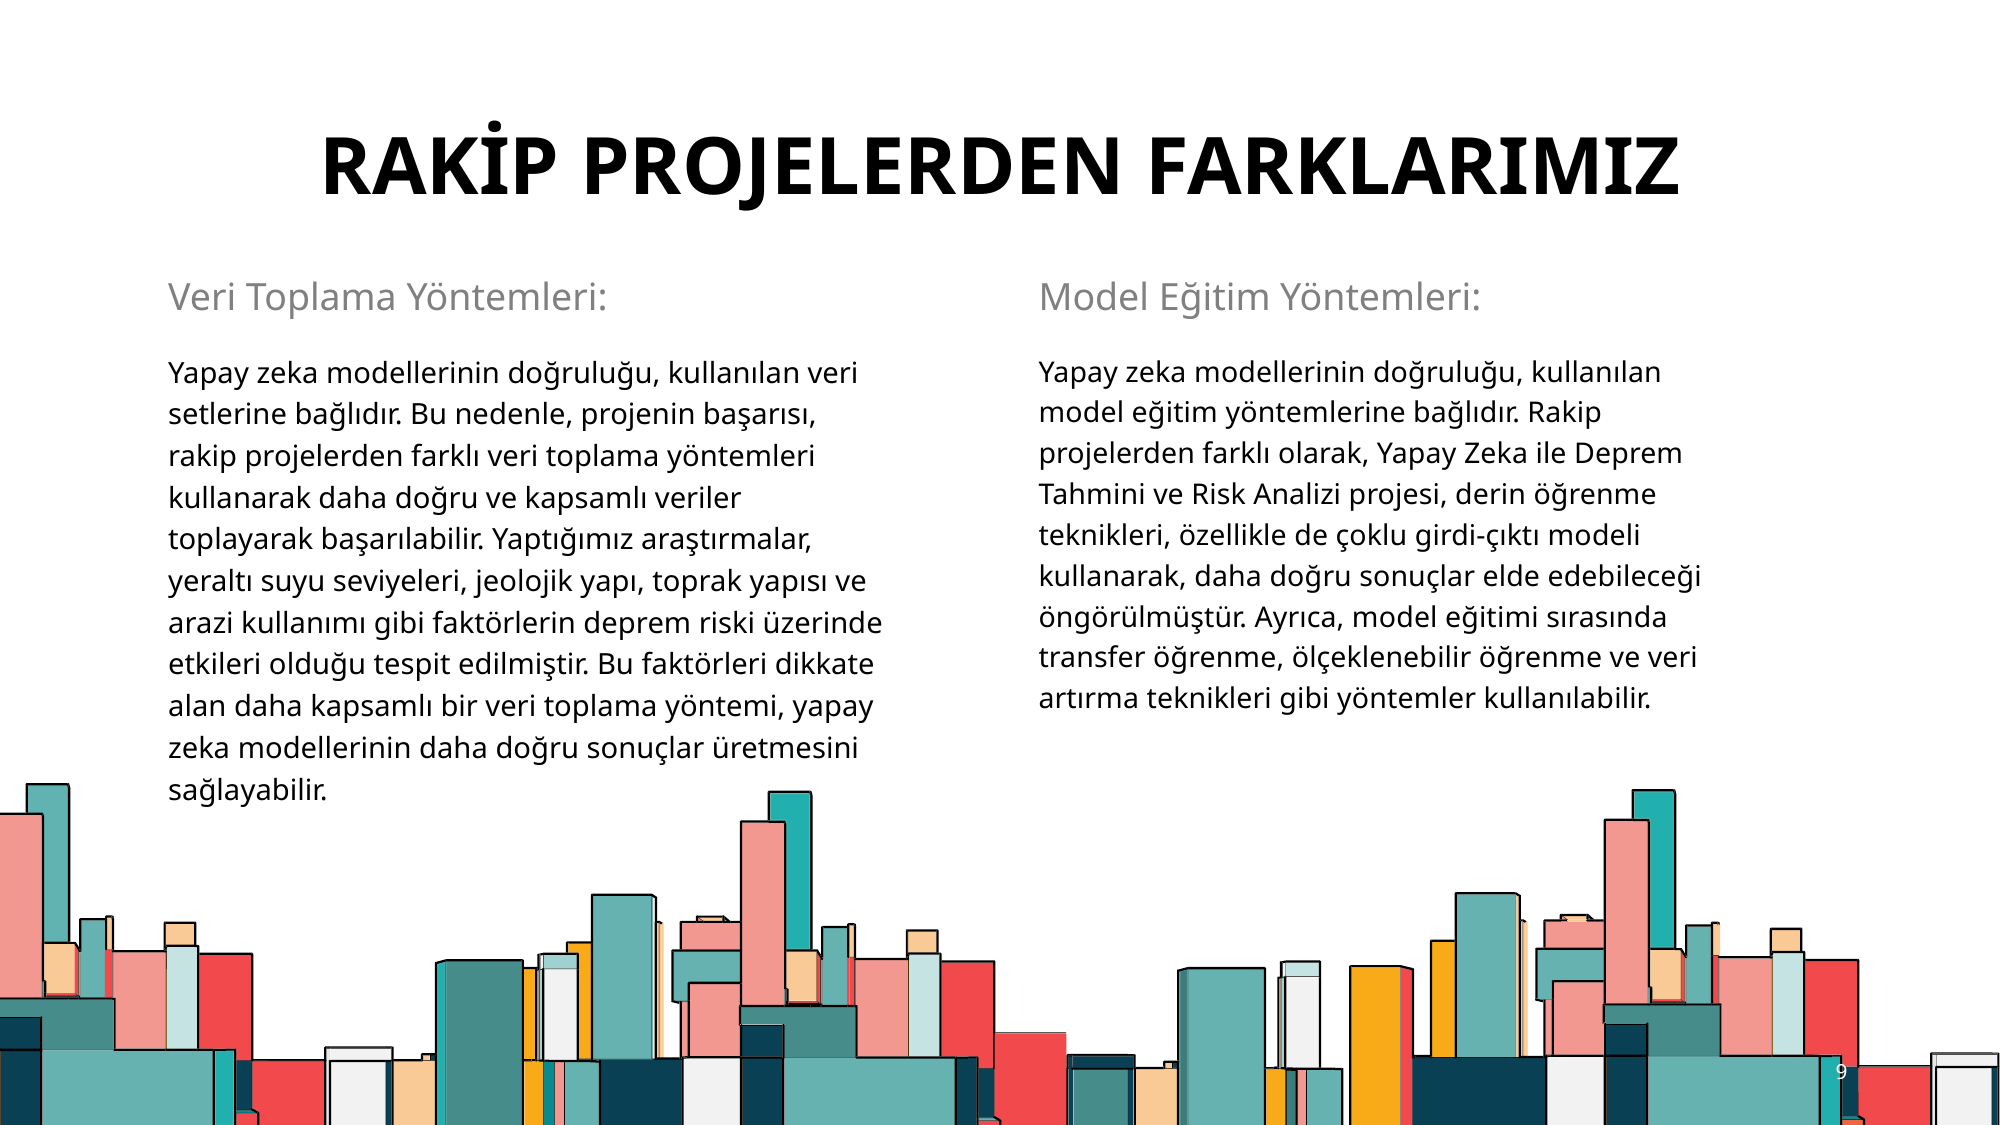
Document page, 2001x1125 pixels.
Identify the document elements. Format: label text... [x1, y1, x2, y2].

text_box Yapay zeka modellerinin doğruluğu, kullanılan model eğitim yöntemlerine bağlıdır. Rakip projelerden farklı olarak, Yapay Zeka ile Deprem Tahmini ve Risk Analizi projesi, derin öğrenme teknikleri, özellikle de çoklu girdi-çıktı modeli kullanarak, daha doğru sonuçlar elde edebileceği öngörülmüştür. Ayrıca, model eğitimi sırasında transfer öğrenme, ölçeklenebilir öğrenme ve veri artırma teknikleri gibi yöntemler kullanılabilir. [1023, 339, 1722, 741]
title Rakip projelerden farklarımız [154, 60, 1847, 278]
list Veri Toplama Yöntemleri: [153, 256, 829, 327]
list Yapay zeka modellerinin doğruluğu, kullanılan veri setlerine bağlıdır. Bu nedenle, projenin başarısı, rakip projelerden farklı veri toplama yöntemleri kullanarak daha doğru ve kapsamlı veriler toplayarak başarılabilir. Yaptığımız araştırmalar, yeraltı suyu seviyeleri, jeolojik yapı, toprak yapısı ve arazi kullanımı gibi faktörlerin deprem riski üzerinde etkileri olduğu tespit edilmiştir. Bu faktörleri dikkate alan daha kapsamlı bir veri toplama yöntemi, yapay zeka modellerinin daha doğru sonuçlar üretmesini sağlayabilir. [153, 339, 908, 829]
slide_number 9 [1412, 1042, 1863, 1103]
text_box Model Eğitim Yöntemleri: [1023, 256, 1699, 327]
